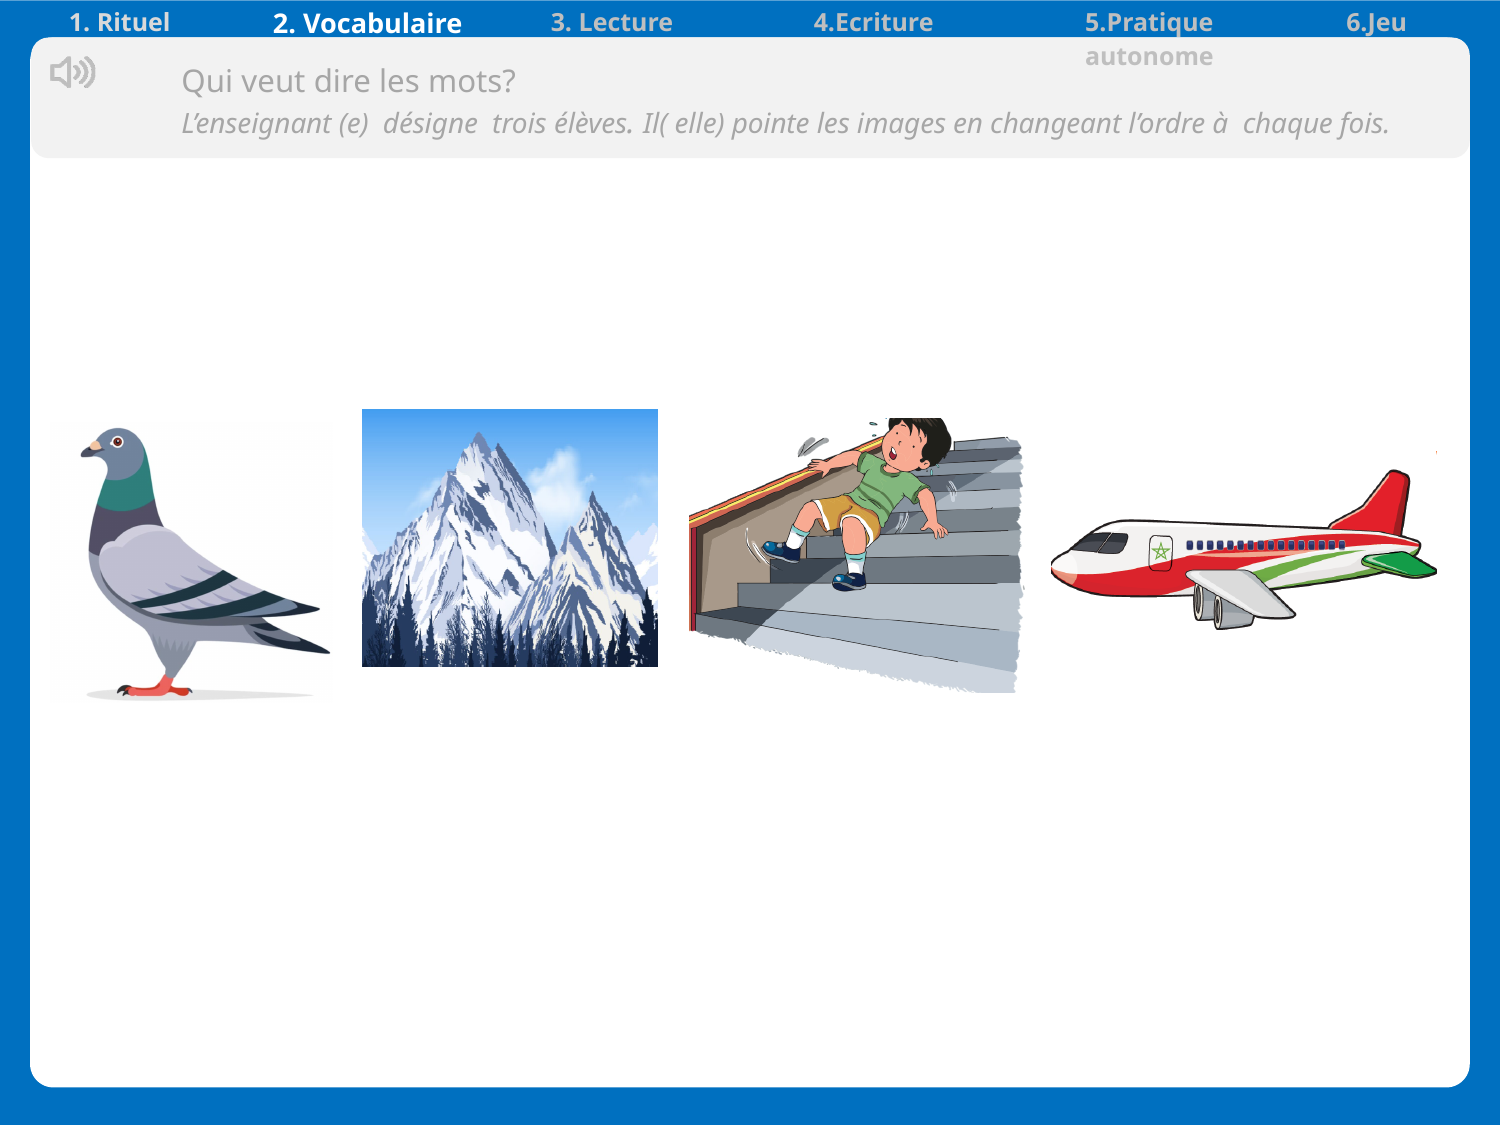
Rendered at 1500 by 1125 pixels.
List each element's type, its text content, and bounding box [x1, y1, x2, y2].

text_box [29, 43, 1472, 161]
table_header 1. Rituel [1, 0, 245, 80]
table_header 6.Jeu [1286, 0, 1468, 80]
text_box [0, 0, 1500, 1125]
text_box Qui veut dire les mots? L’enseignant (e) désigne trois élèves. Il( elle) pointe les images en changeant l’ordre à chaque fois. [166, 49, 1406, 148]
table_header 3. Lecture [490, 0, 734, 49]
text_box [50, 80, 96, 88]
picture [1051, 451, 1437, 642]
text_box [27, 80, 1472, 1090]
picture [361, 405, 659, 668]
picture [689, 418, 1033, 693]
table_header 4.Ecriture [734, 0, 1013, 49]
table_header 2. Vocabulaire [245, 0, 490, 49]
picture [49, 422, 333, 703]
table_header 5.Pratique autonome [1013, 0, 1286, 49]
